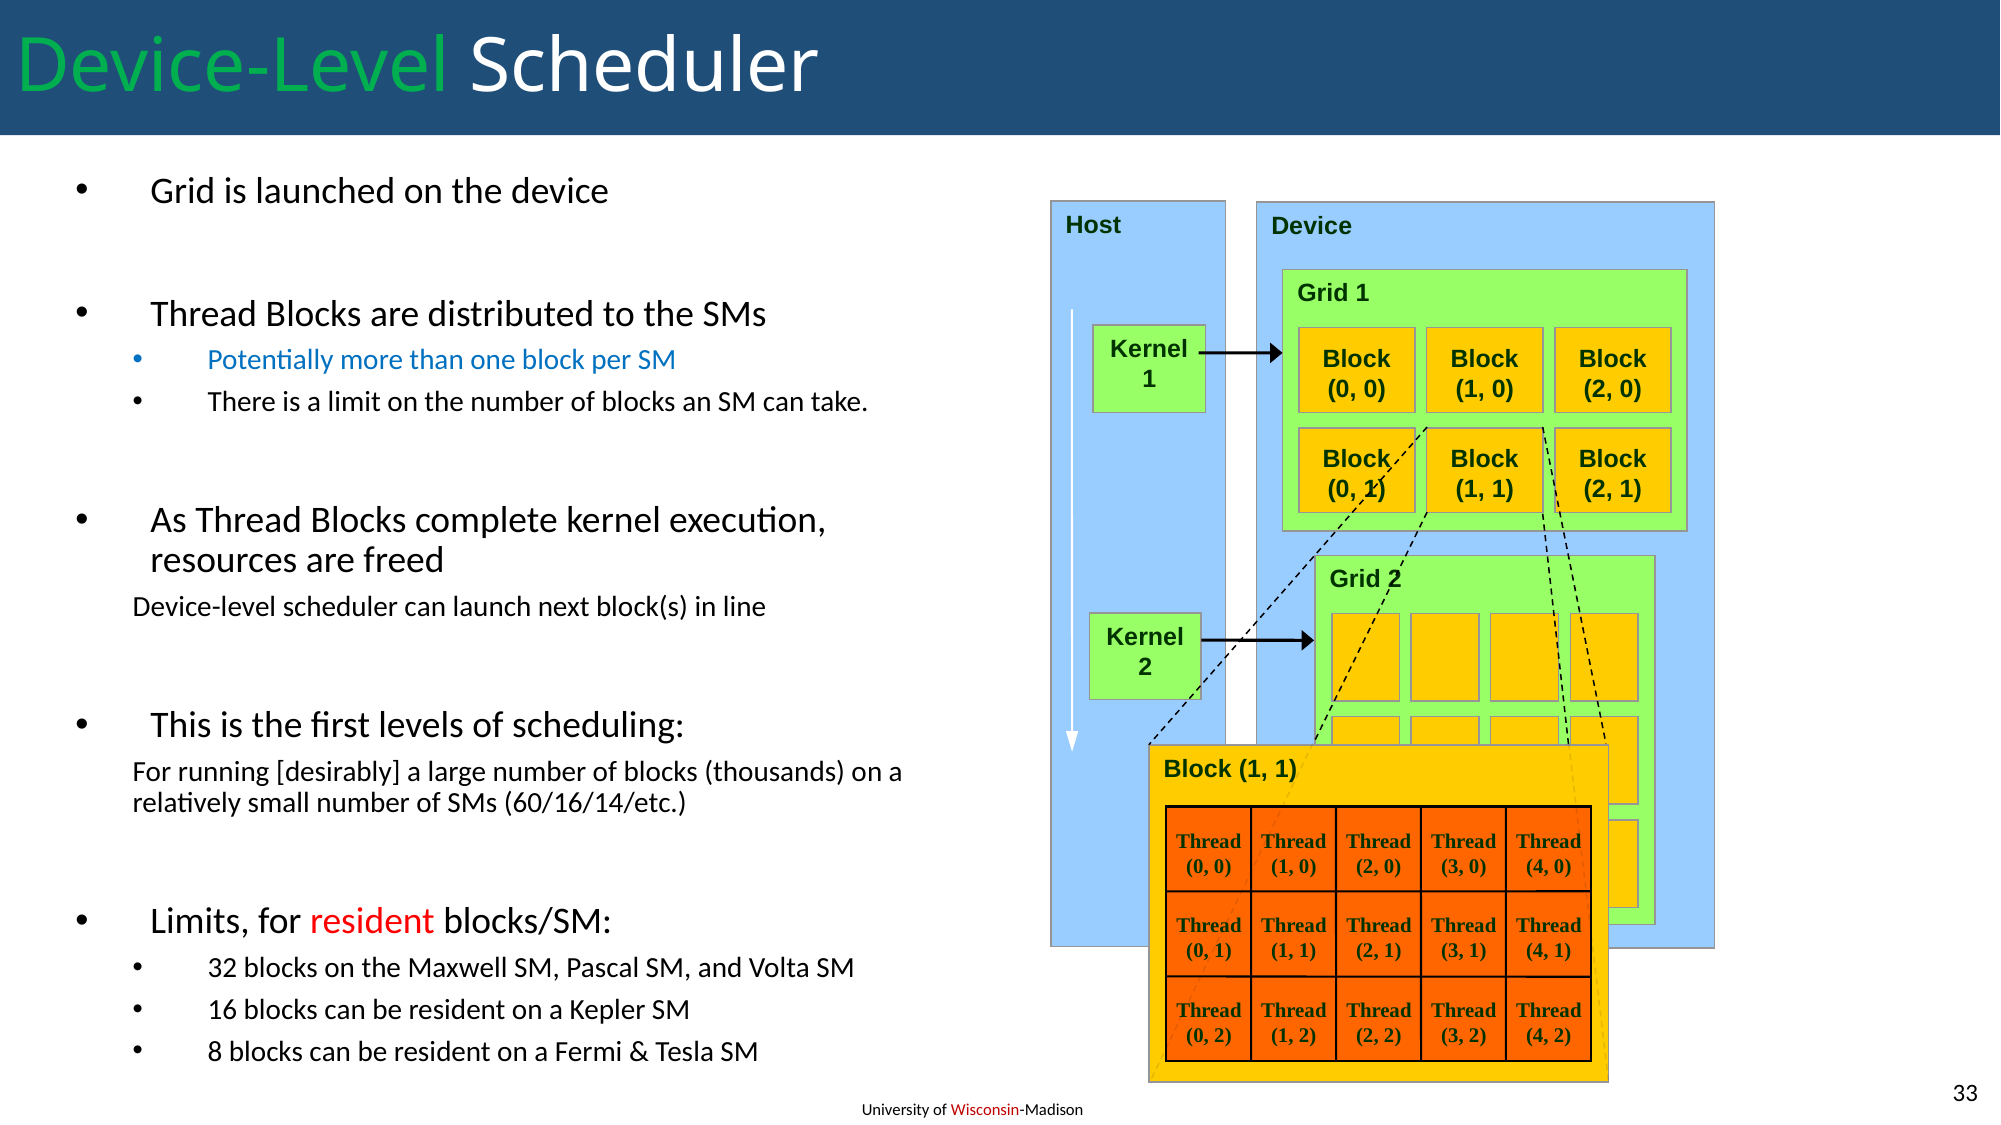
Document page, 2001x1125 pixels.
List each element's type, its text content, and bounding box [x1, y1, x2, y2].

title Device-Level Scheduler [0, 0, 2000, 136]
list Grid is launched on the device Thread Blocks are distributed to the SMs Potentially more than one block per SM There is a limit on the number of blocks an SM can take. As Thread Blocks complete kernel execution, resources are freed Device-level scheduler can launch next block(s) in line This is the first levels of scheduling: For running [desirably] a large number of blocks (thousands) on a relatively small number of SMs (60/16/14/etc.) Limits, for resident blocks/SM: 32 blocks on the Maxwell SM, Pascal SM, and Volta SM 16 blocks can be resident on a Kepler SM 8 blocks can be resident on a Fermi & Tesla SM [60, 163, 969, 1089]
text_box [1049, 199, 1716, 1083]
slide_number 33 [1879, 1069, 1994, 1114]
